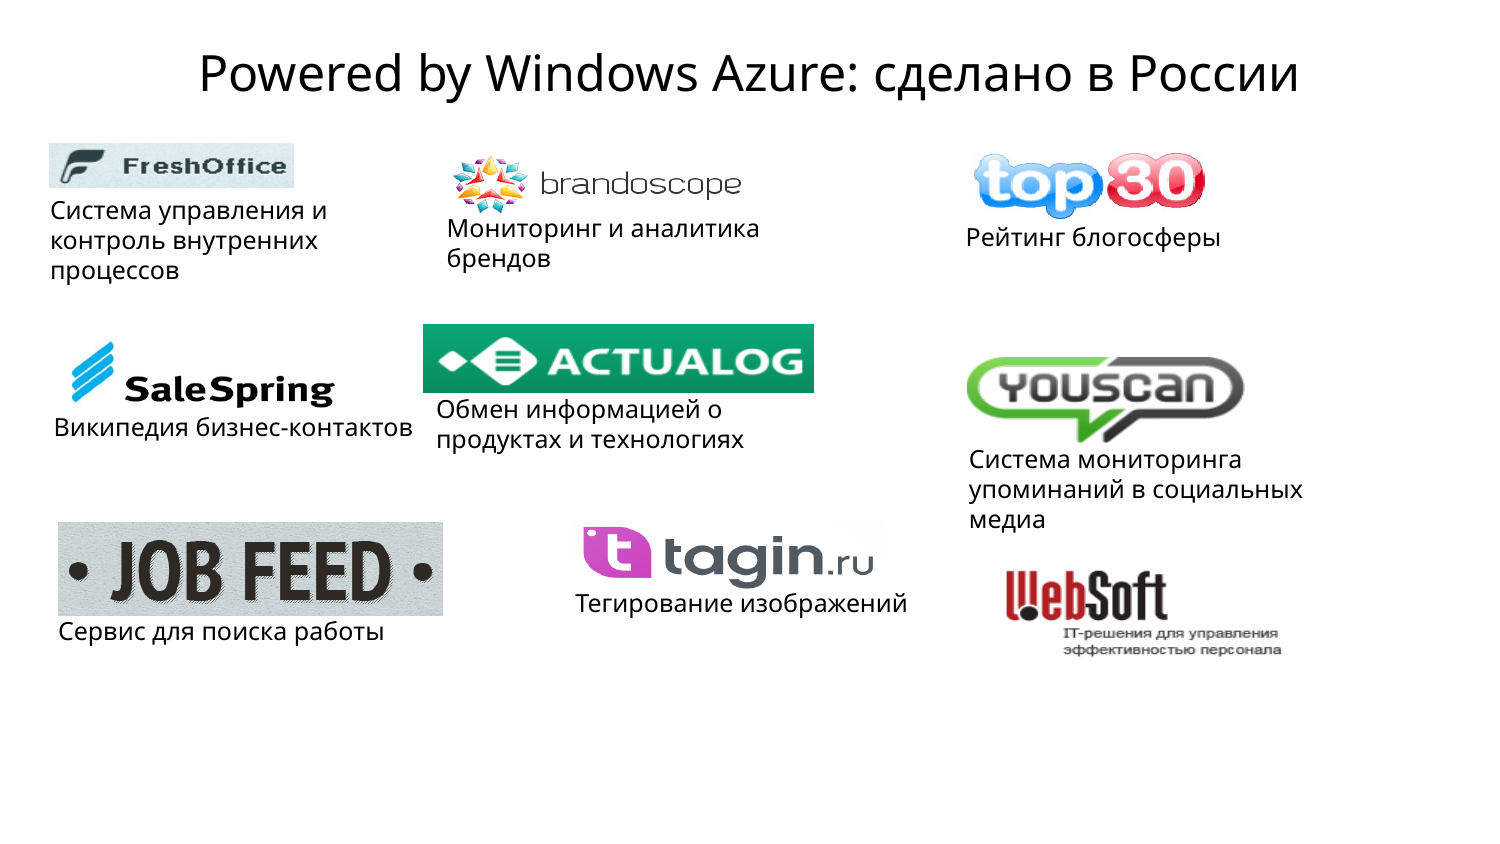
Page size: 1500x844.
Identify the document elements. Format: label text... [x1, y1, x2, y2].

text_box Powered by Windows Azure: сделано в России [74, 33, 1425, 95]
text_box Тегирование изображений [575, 587, 925, 618]
text_box Рейтинг блогосферы [965, 221, 1332, 252]
text_box Система управления и контроль внутренних процессов [49, 194, 417, 285]
picture [422, 324, 814, 393]
picture [49, 143, 294, 189]
picture [574, 519, 882, 594]
text_box Сервис для поиска работы [58, 615, 467, 646]
picture [956, 144, 1215, 222]
picture [446, 149, 751, 218]
picture [995, 565, 1302, 667]
picture [71, 341, 335, 409]
text_box Обмен информацией о продуктах и технологиях [436, 400, 812, 454]
text_box Мониторинг и аналитика брендов [446, 212, 813, 273]
picture [57, 522, 443, 616]
picture [967, 356, 1245, 443]
text_box Википедия бизнес-контактов [53, 411, 436, 442]
text_box Cистема мониторинга упоминаний в социальных медиа [968, 443, 1354, 534]
